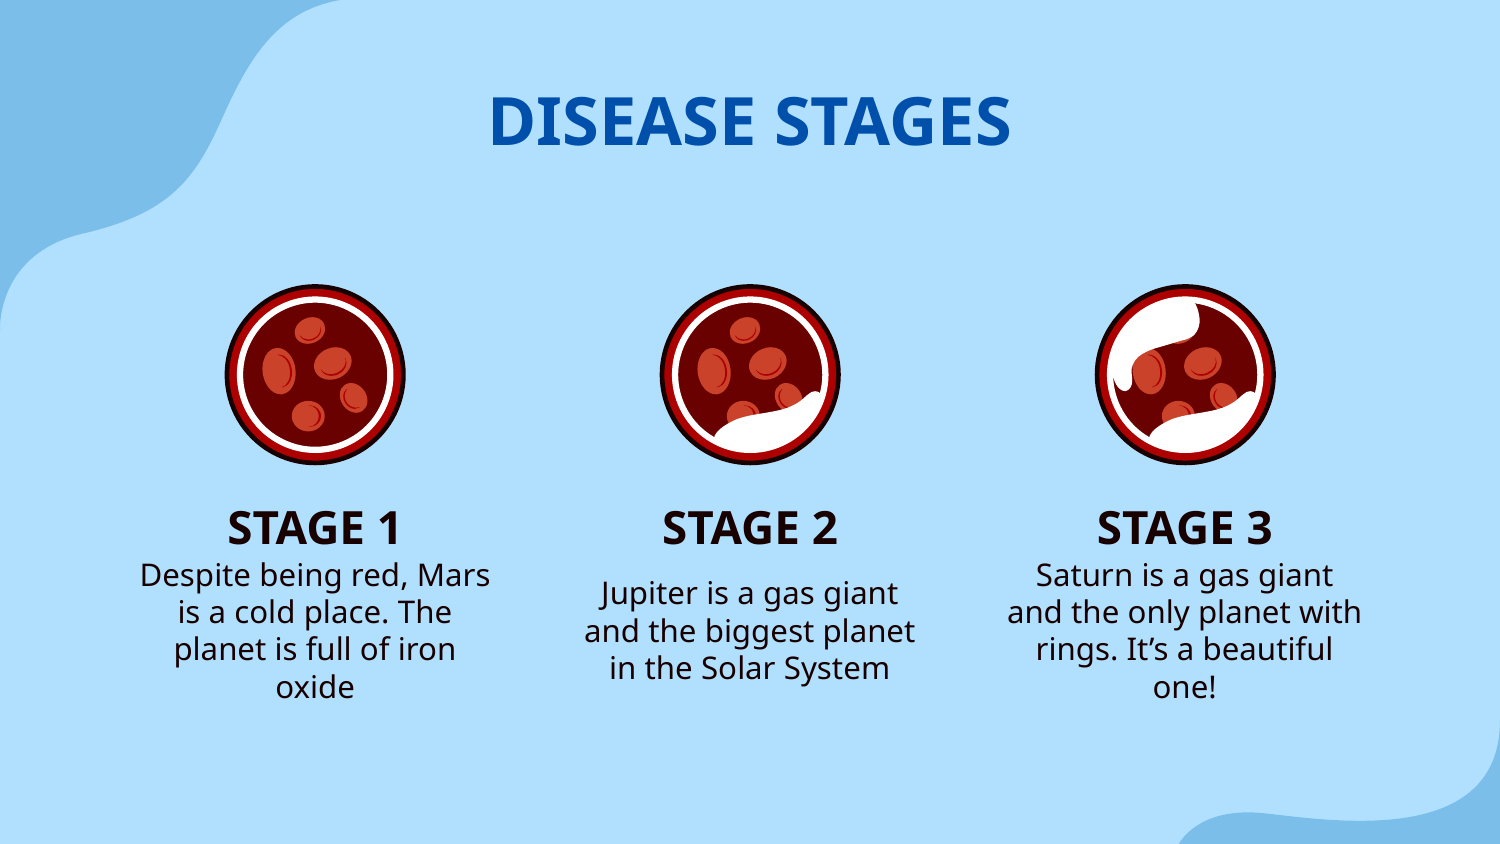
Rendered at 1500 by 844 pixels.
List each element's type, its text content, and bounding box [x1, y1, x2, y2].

title DISEASE STAGES [118, 63, 1382, 161]
subtitle Despite being red, Mars is a cold place. The planet is full of iron oxide [120, 556, 510, 703]
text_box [1096, 286, 1274, 464]
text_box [226, 286, 404, 464]
subtitle Jupiter is a gas giant and the biggest planet in the Solar System [555, 556, 945, 703]
subtitle STAGE 2 [555, 495, 945, 556]
subtitle STAGE 1 [120, 495, 510, 556]
subtitle Saturn is a gas giant and the only planet with rings. It’s a beautiful one! [990, 556, 1380, 703]
subtitle STAGE 3 [990, 495, 1380, 556]
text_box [661, 286, 839, 464]
